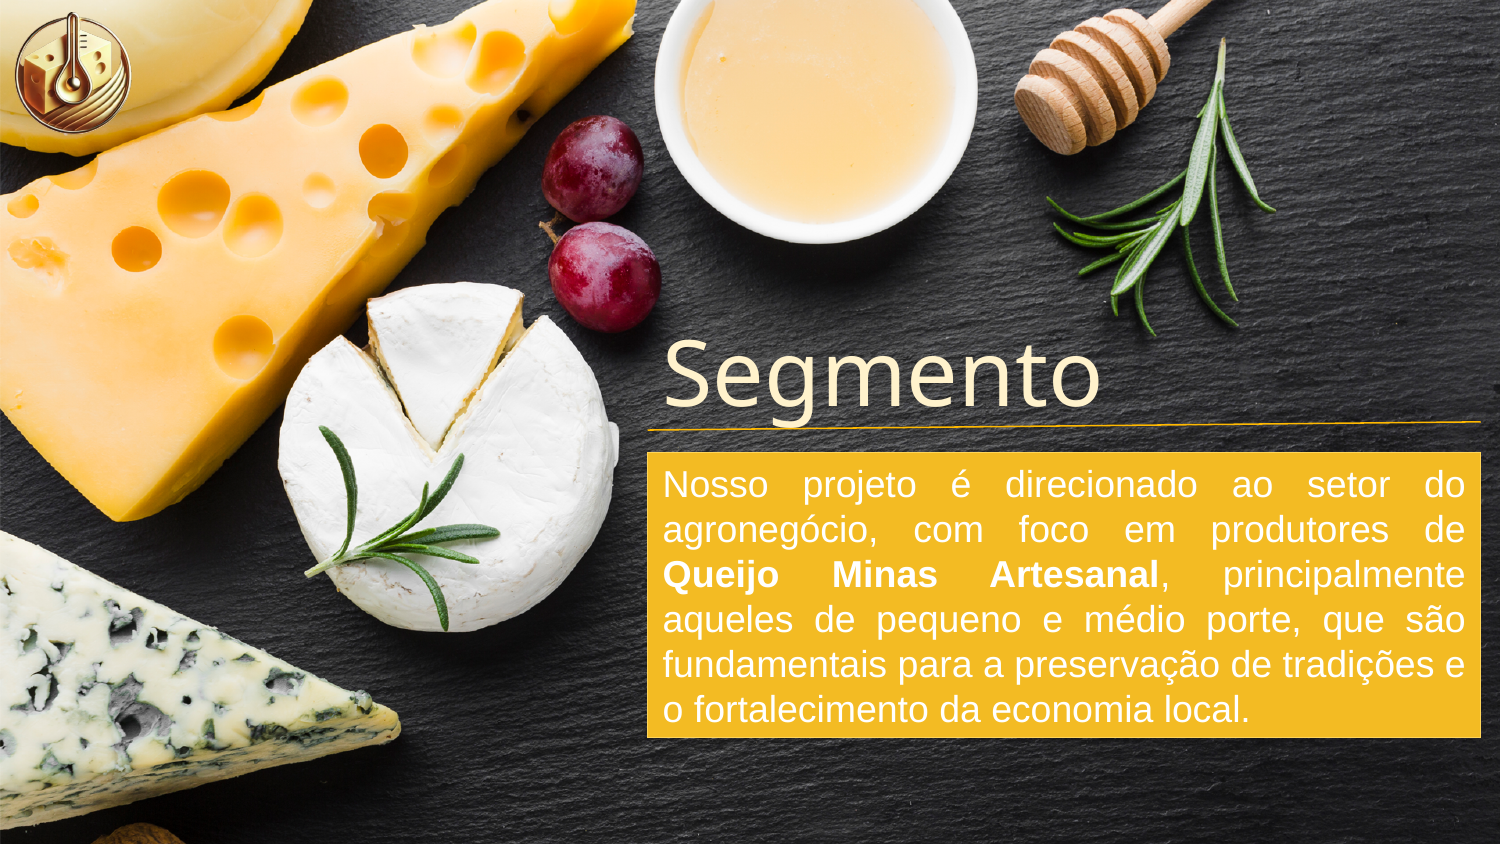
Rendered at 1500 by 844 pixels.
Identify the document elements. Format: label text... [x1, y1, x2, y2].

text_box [647, 421, 1482, 431]
text_box Nosso projeto é direcionado ao setor do agronegócio, com foco em produtores de Queijo Minas Artesanal, principalmente aqueles de pequeno e médio porte, que são fundamentais para a preservação de tradições e o fortalecimento da economia local. [647, 452, 1481, 738]
list Segmento [647, 297, 1218, 421]
picture [0, 0, 1500, 844]
